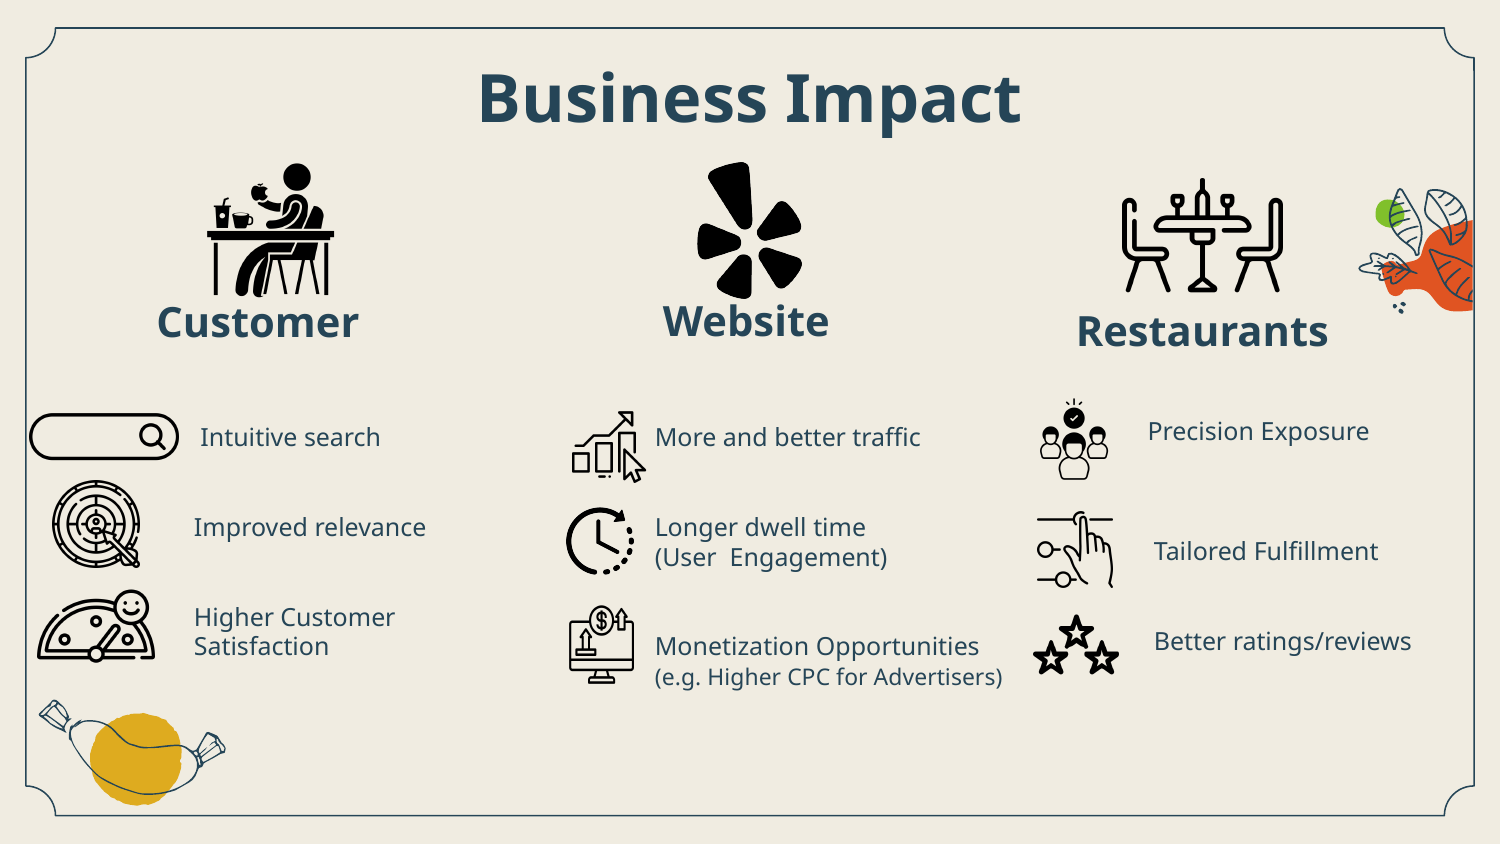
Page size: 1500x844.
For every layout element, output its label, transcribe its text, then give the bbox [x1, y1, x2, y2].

picture [566, 507, 634, 575]
picture [1033, 398, 1115, 480]
picture [202, 161, 339, 299]
picture [1033, 603, 1119, 690]
picture [1037, 511, 1113, 588]
picture [568, 603, 636, 686]
subtitle Restaurants [1020, 307, 1385, 371]
picture [681, 161, 819, 299]
subtitle Customer [39, 274, 487, 362]
title Business Impact [118, 41, 1382, 136]
subtitle More and better traffic Longer dwell time (User Engagement) Monetization Opportunities (e.g. Higher CPC for Advertisers) [568, 406, 1045, 676]
text_box Precision Exposure Tailored Fulfillment Better ratings/reviews [1067, 400, 1500, 671]
picture [567, 406, 650, 488]
subtitle Intuitive search Improved relevance Higher Customer Satisfaction [178, 406, 480, 676]
picture [29, 361, 180, 686]
picture [1122, 154, 1283, 316]
subtitle Website [542, 298, 940, 361]
